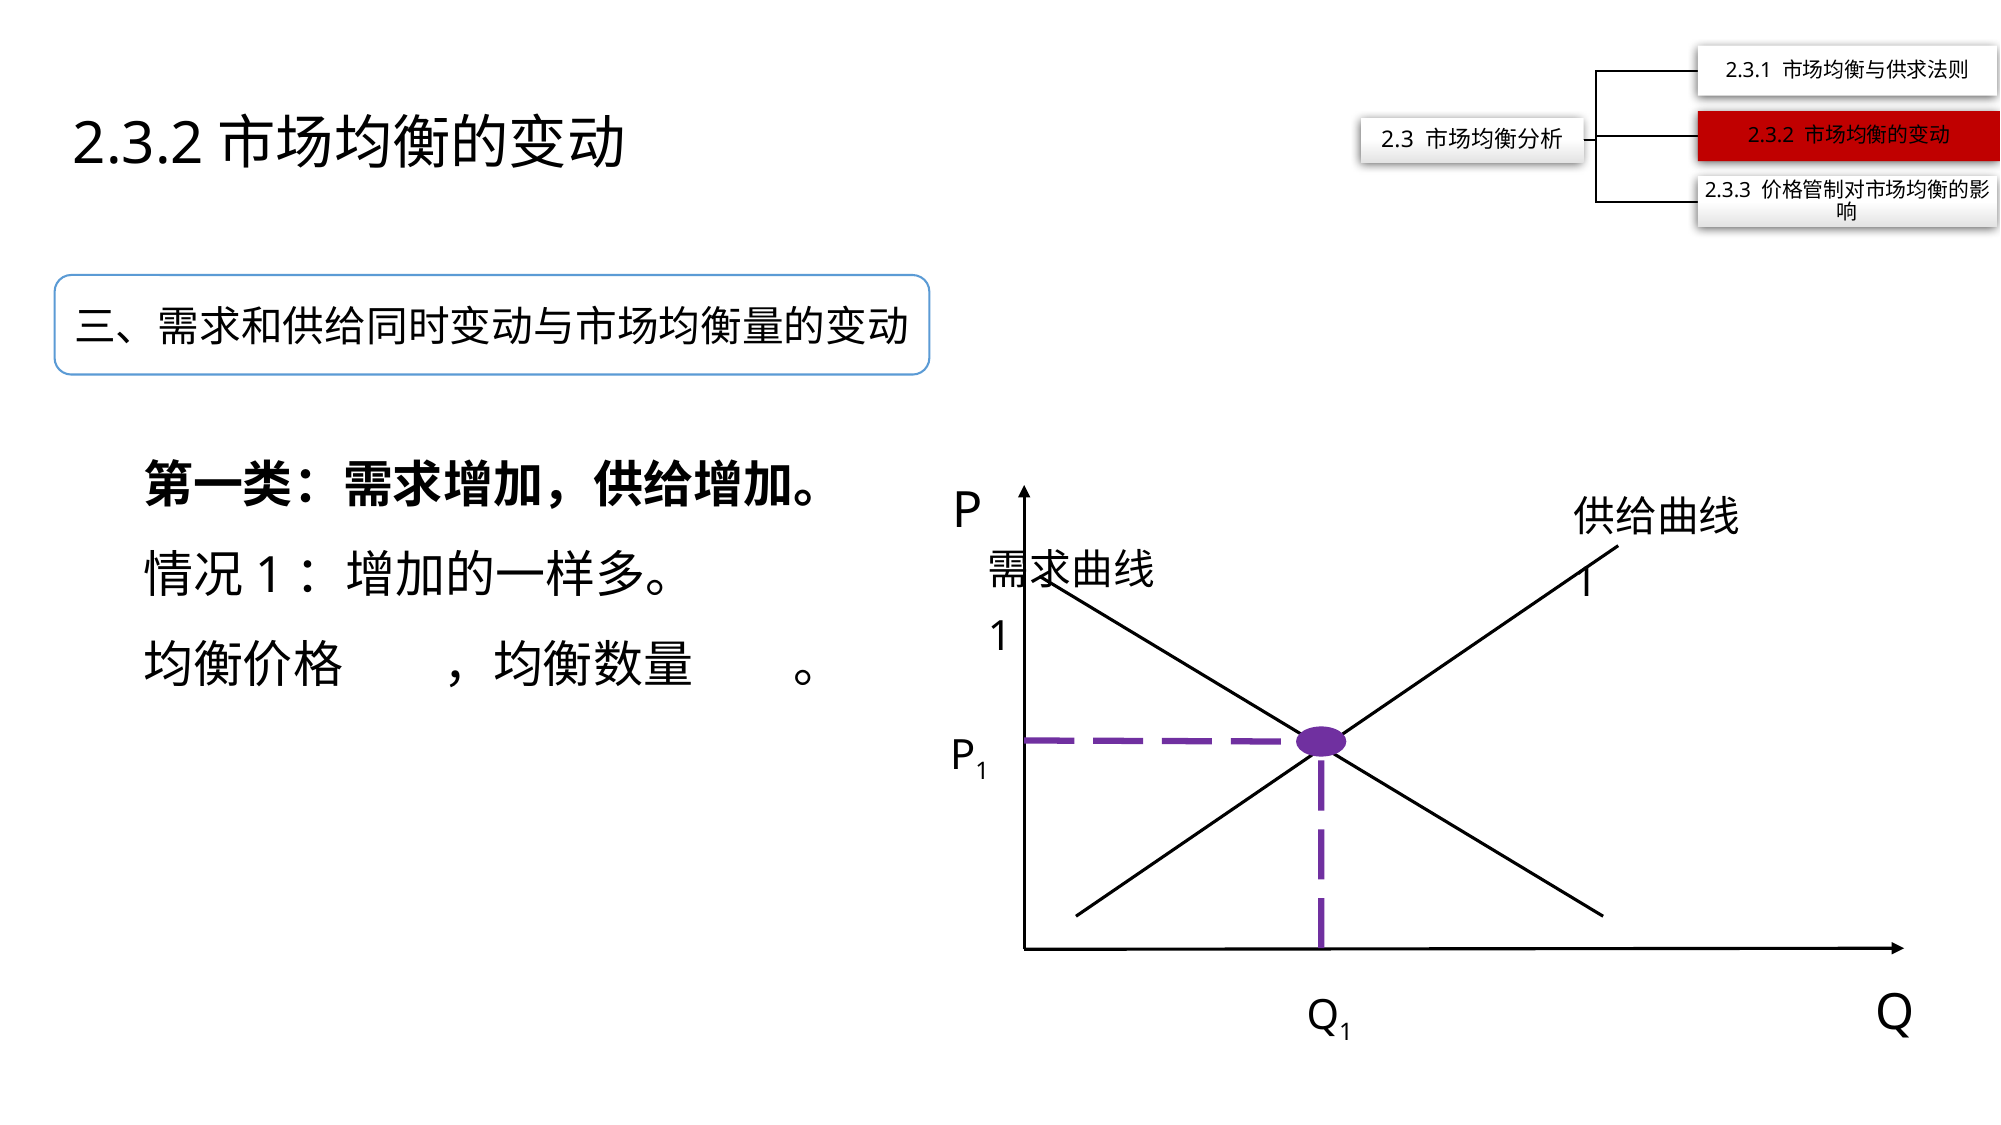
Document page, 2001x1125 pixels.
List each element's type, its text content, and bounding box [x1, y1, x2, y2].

text_box Q [1860, 953, 1948, 1047]
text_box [1339, 0, 2000, 303]
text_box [1039, 576, 1604, 917]
text_box 第一类：需求增加，供给增加。 情况1：增加的一样多。 均衡价格不变，均衡数量增加。 [128, 414, 888, 700]
text_box 需求曲线1 [1025, 520, 1197, 666]
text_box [1076, 545, 1619, 917]
text_box 2.3.2市场均衡的变动 [54, 95, 1339, 184]
text_box 需求曲线1 [973, 520, 1024, 666]
text_box P [937, 451, 1010, 545]
text_box P1 [935, 703, 1010, 792]
text_box Q1 [1291, 963, 1378, 1053]
text_box 三、需求和供给同时变动与市场均衡量的变动 [53, 273, 931, 376]
text_box 供给曲线1 [1558, 467, 1783, 613]
